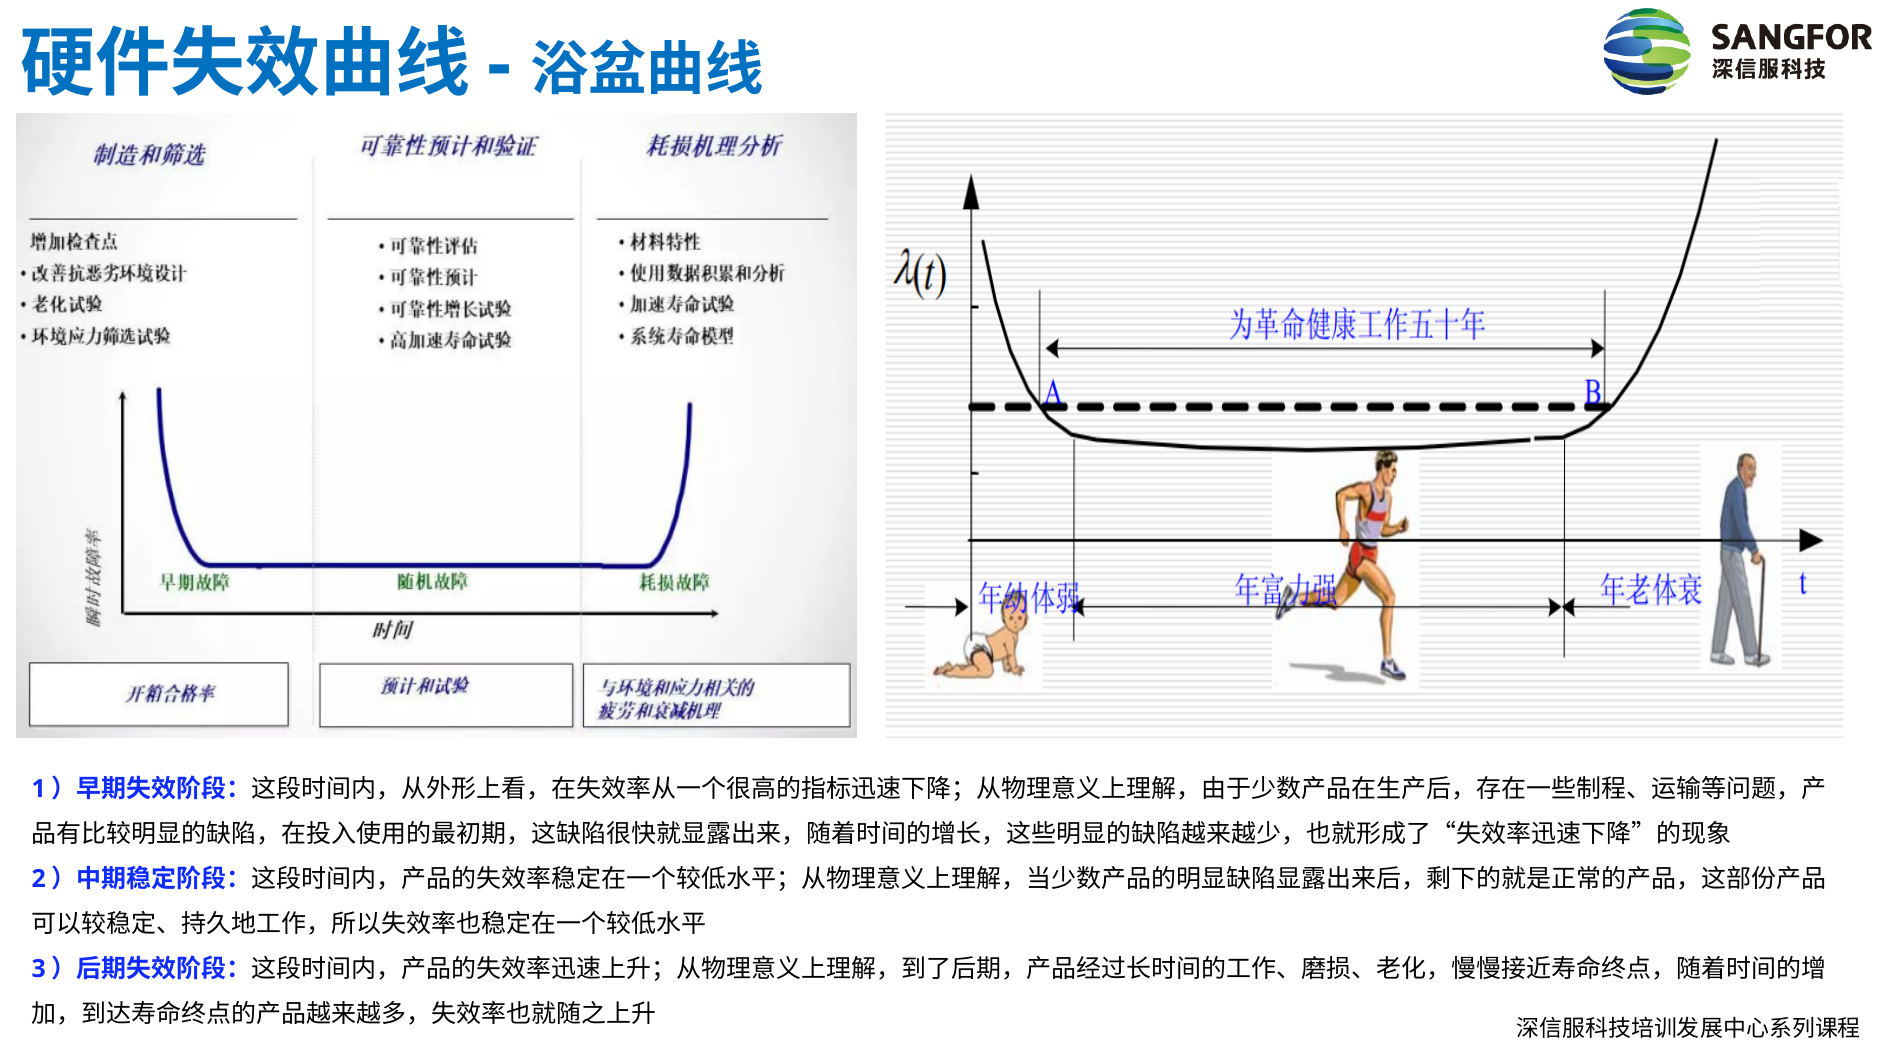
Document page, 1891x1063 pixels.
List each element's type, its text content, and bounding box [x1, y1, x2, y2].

picture [16, 113, 857, 738]
text_box 1）早期失效阶段：这段时间内，从外形上看，在失效率从一个很高的指标迅速下降；从物理意义上理解，由于少数产品在生产后，存在一些制程、运输等问题，产品有比较明显的缺陷，在投入使用的最初期，这缺陷很快就显露出来，随着时间的增长，这些明显的缺陷越来越少，也就形成了“失效率迅速下降”的现象 2）中期稳定阶段：这段时间内，产品的失效率稳定在一个较低水平；从物理意义上理解，当少数产品的明显缺陷显露出来后，剩下的就是正常的产品，这部份产品可以较稳定、持久地工作，所以失效率也稳定在一个较低水平 3）后期失效阶段：这段时间内，产品的失效率迅速上升；从物理意义上理解，到了后期，产品经过长时间的工作、磨损、老化，慢慢接近寿命终点，随着时间的增加，到达寿命终点的产品越来越多，失效率也就随之上升 [16, 750, 1844, 1035]
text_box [885, 113, 1844, 738]
picture [1597, 3, 1878, 100]
text_box 硬件失效曲线-浴盆曲线 [5, 7, 1243, 113]
text_box 深信服科技培训发展中心系列课程 [1501, 1005, 1877, 1048]
